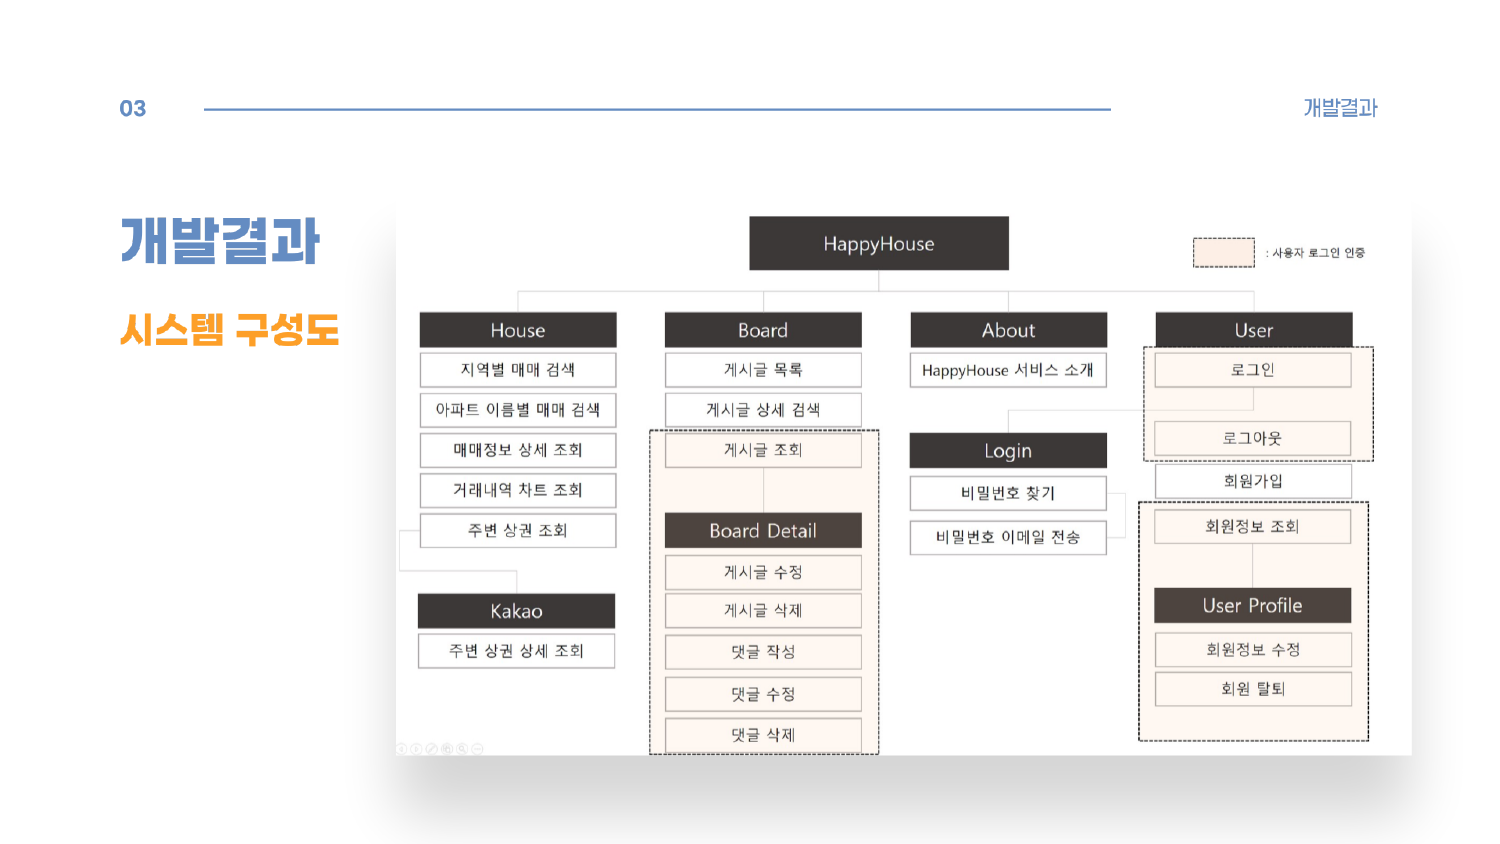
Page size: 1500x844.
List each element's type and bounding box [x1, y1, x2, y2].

picture [113, 301, 356, 364]
text_box [0, 0, 1500, 844]
